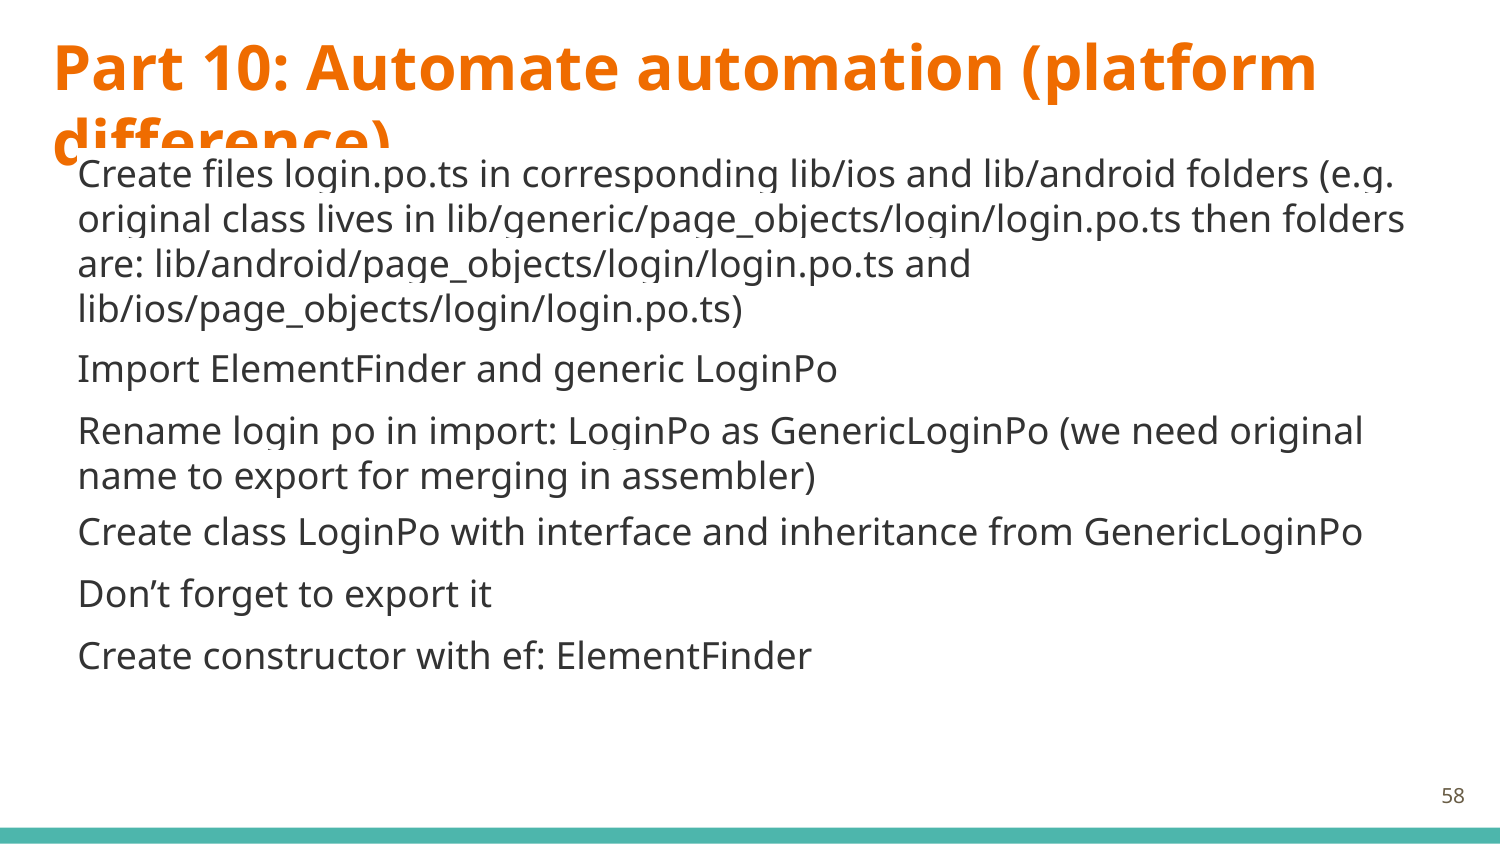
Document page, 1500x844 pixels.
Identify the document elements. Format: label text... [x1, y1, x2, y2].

list Create files login.po.ts in corresponding lib/ios and lib/android folders (e.g. original class lives in lib/generic/page_objects/login/login.po.ts then folders are: lib/android/page_objects/login/login.po.ts and lib/ios/page_objects/login/login.po.ts) [62, 135, 1436, 330]
list Don’t forget to export it [62, 555, 1436, 617]
list Create constructor with ef: ElementFinder [62, 617, 1436, 697]
list Rename login po in import: LoginPo as GenericLoginPo (we need original name to export for merging in assembler) [62, 392, 1436, 492]
list Create class LoginPo with interface and inheritance from GenericLoginPo [62, 492, 1436, 555]
slide_number ‹#› [1389, 764, 1480, 830]
title Part 10: Automate automation (platform difference) [37, 12, 1436, 99]
list Import ElementFinder and generic LoginPo [62, 330, 1436, 392]
